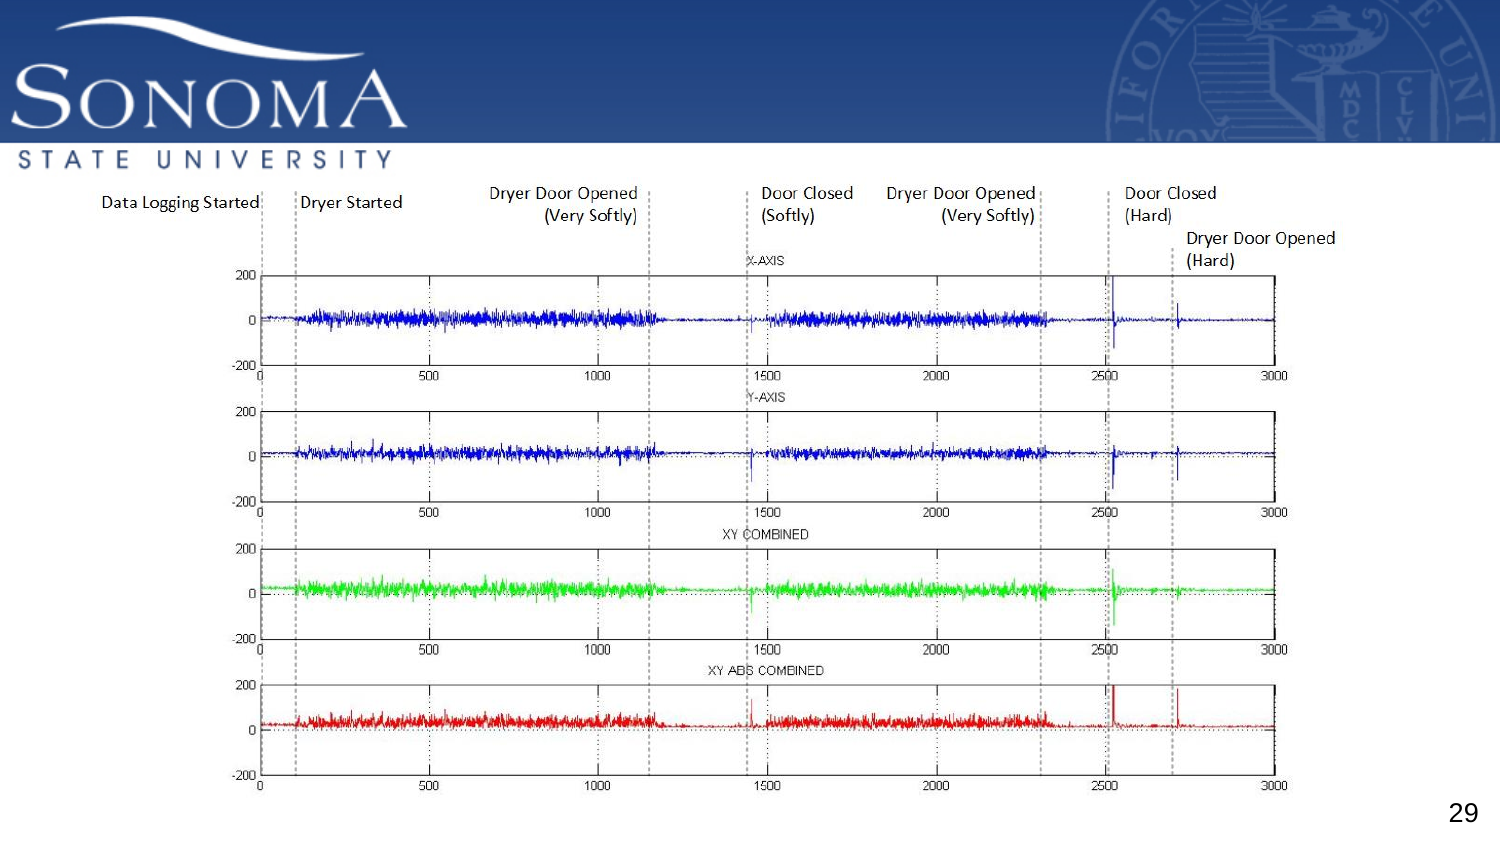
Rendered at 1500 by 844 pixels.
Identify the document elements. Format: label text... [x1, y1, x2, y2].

picture [0, 0, 1500, 844]
slide_number 29 [1404, 779, 1494, 844]
